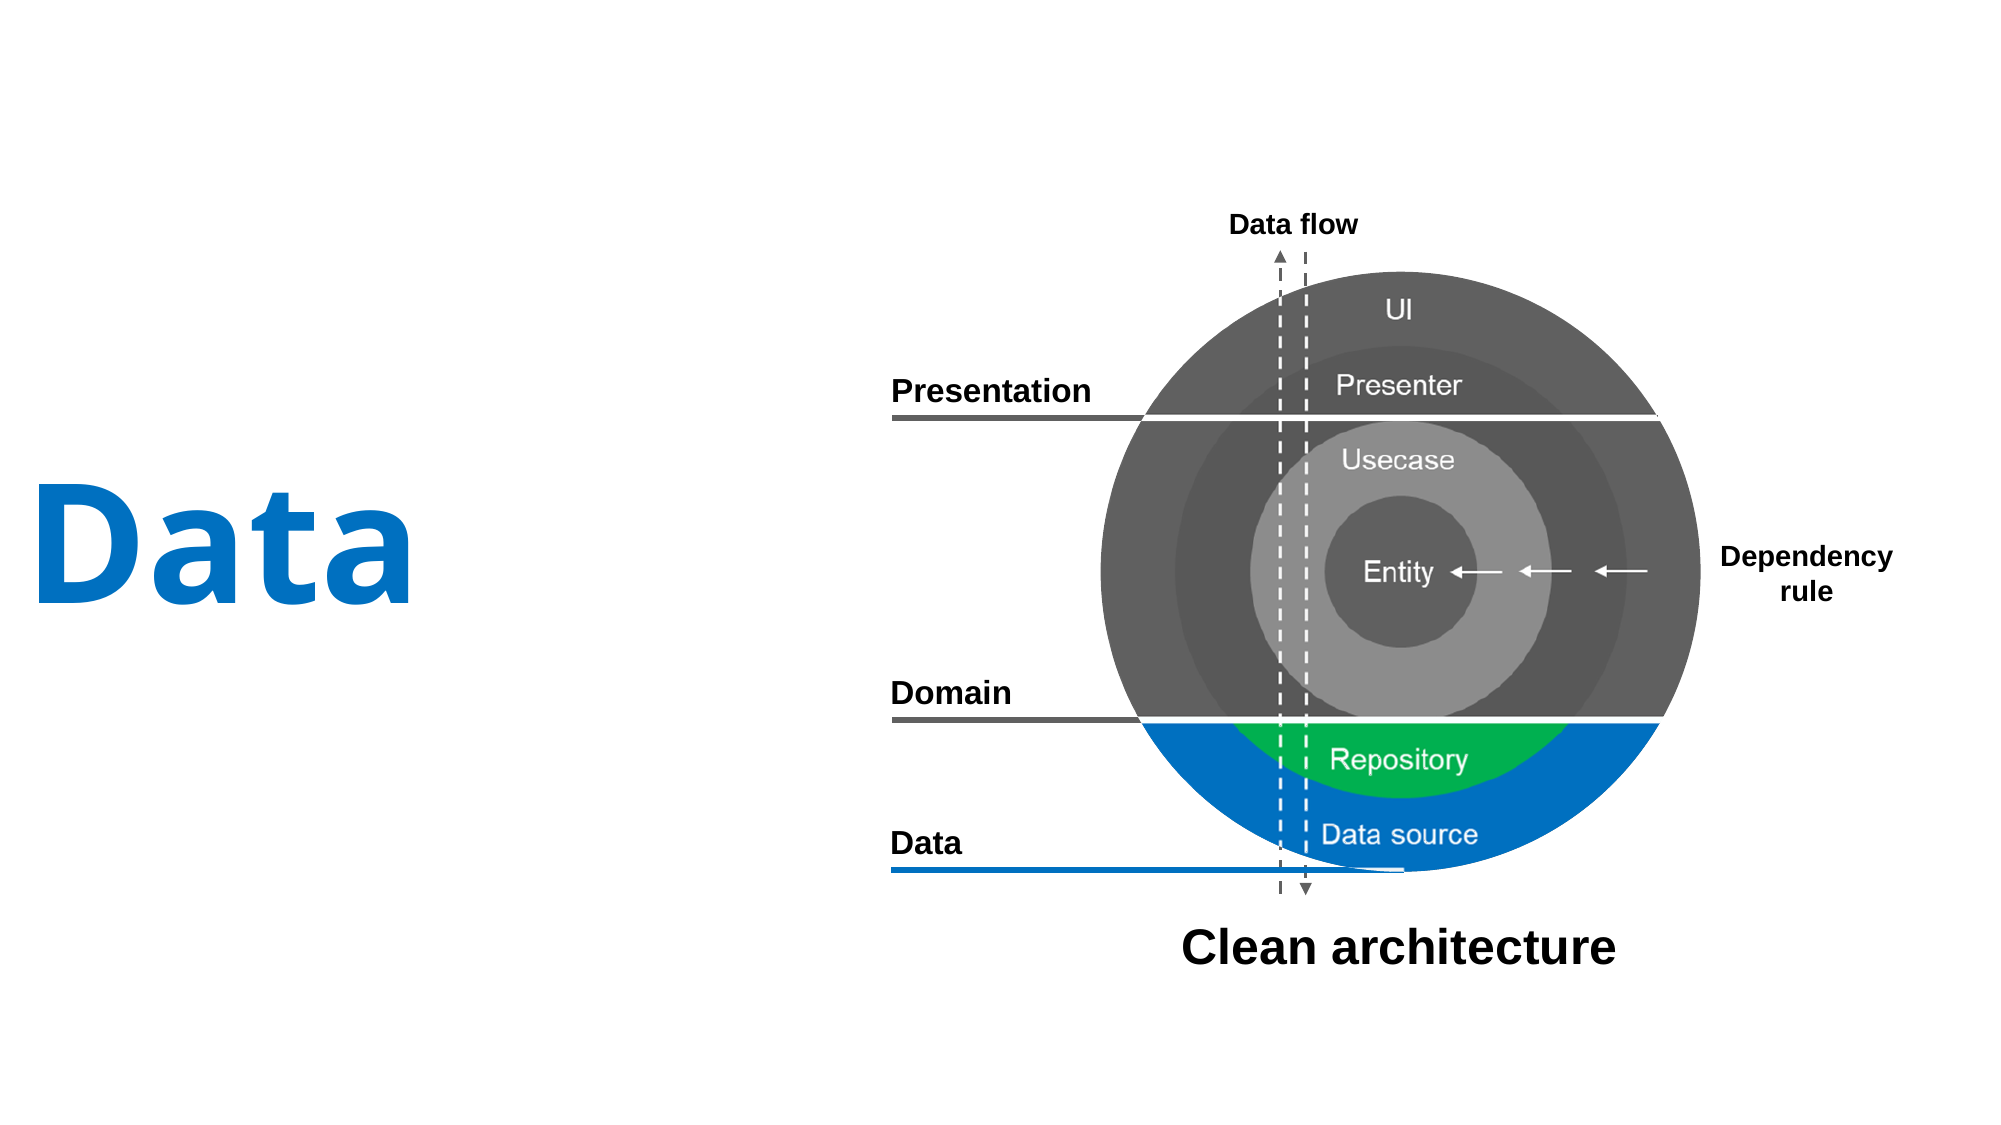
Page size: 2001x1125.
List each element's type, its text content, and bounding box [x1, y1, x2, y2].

picture [1100, 271, 1701, 872]
text_box Presentation [876, 361, 1100, 417]
text_box Dependency rule [1705, 529, 1909, 615]
text_box Data flow [1214, 198, 1374, 249]
text_box Data [9, 429, 437, 645]
text_box Clean architecture [1166, 906, 1633, 982]
text_box Domain [875, 663, 1028, 719]
text_box Data [875, 814, 978, 869]
